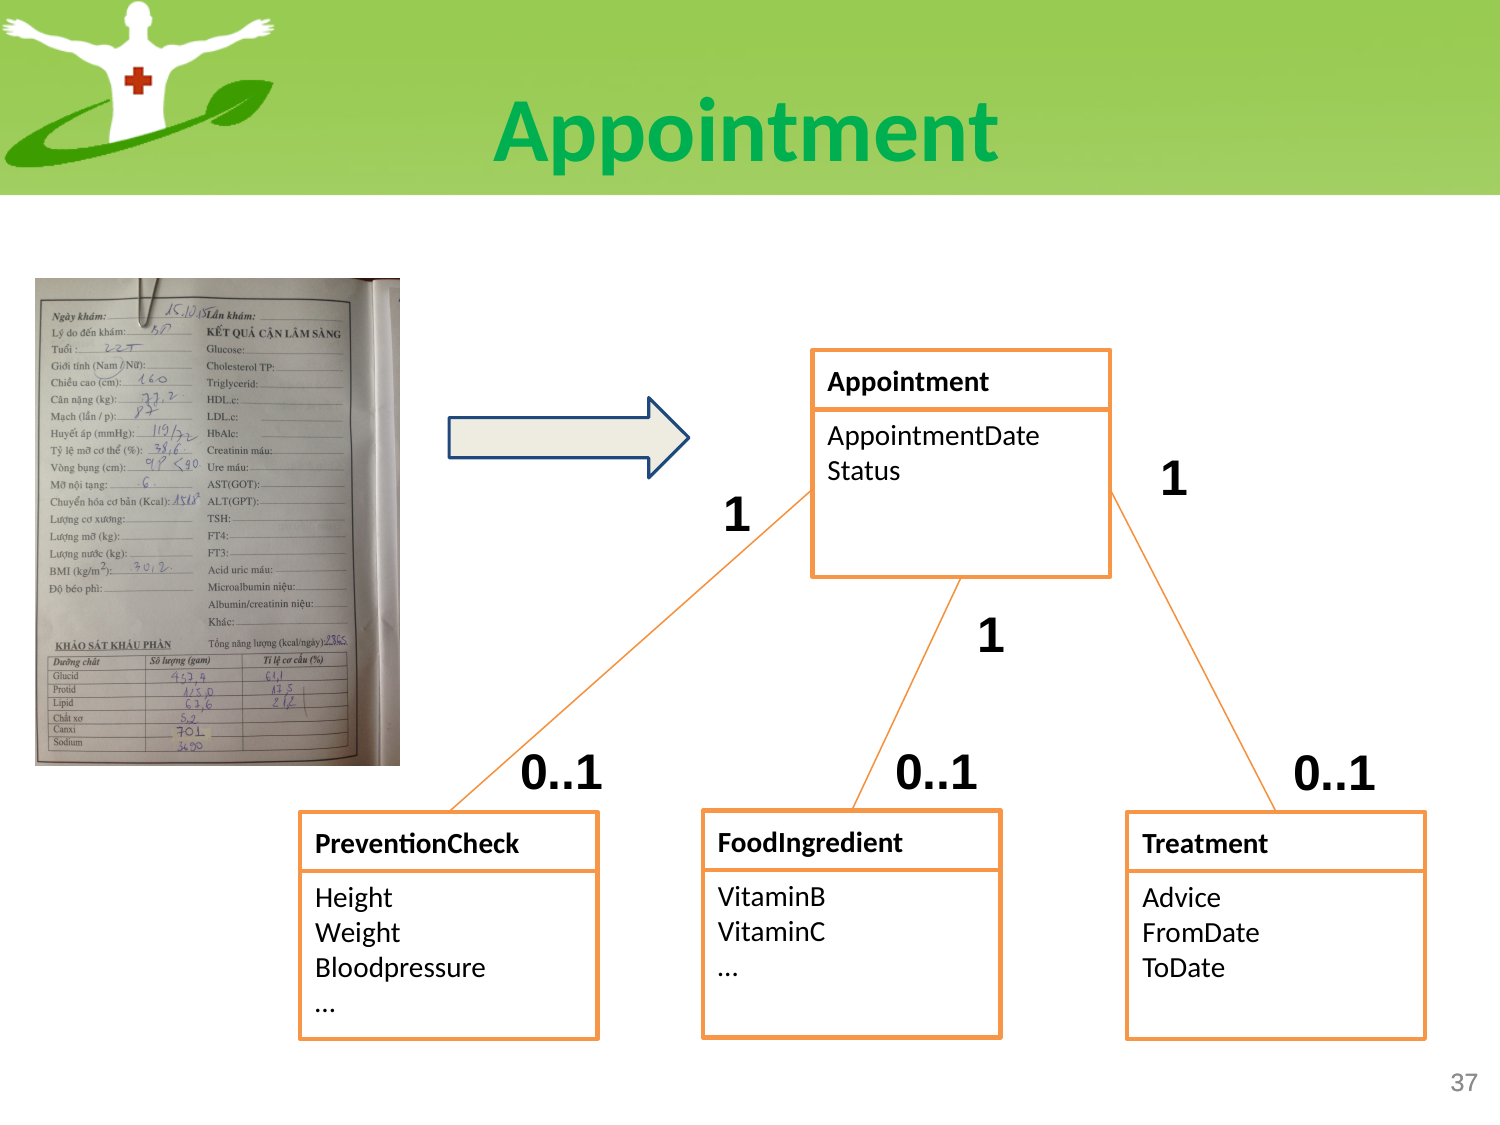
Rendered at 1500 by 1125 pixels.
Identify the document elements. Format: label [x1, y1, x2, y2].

text_box [702, 810, 1001, 1038]
text_box [1127, 811, 1426, 1040]
text_box [1109, 488, 1277, 813]
picture [0, 0, 1500, 1125]
text_box [812, 349, 1111, 578]
text_box [448, 488, 813, 813]
text_box [299, 811, 598, 1040]
text_box [851, 576, 962, 811]
